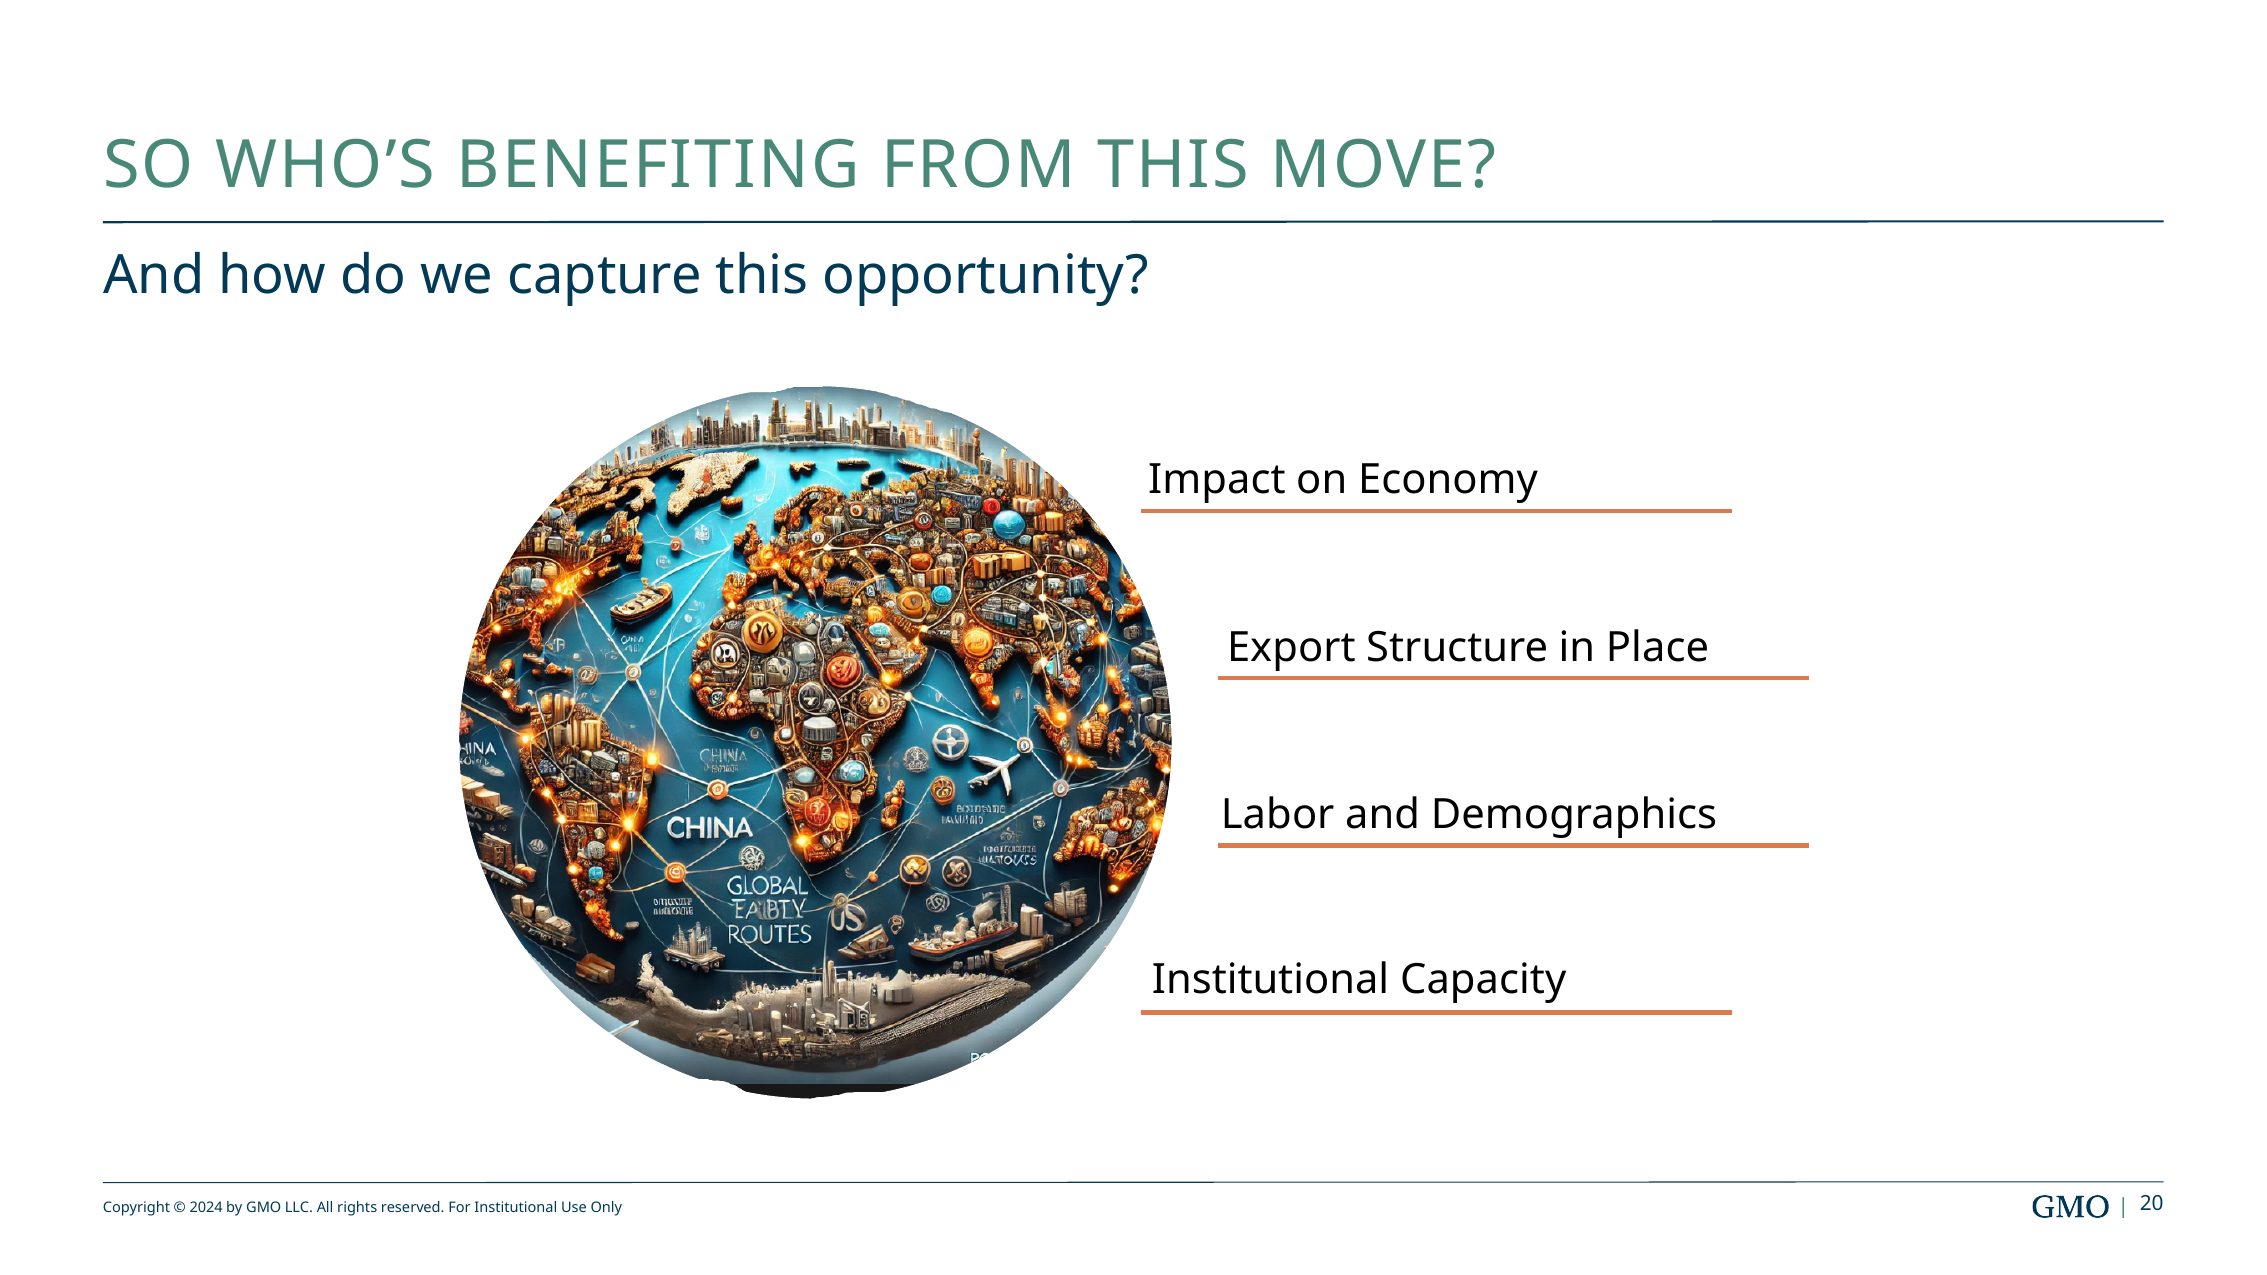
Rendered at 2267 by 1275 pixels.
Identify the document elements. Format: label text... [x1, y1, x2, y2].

title So Who’s Benefiting From this Move? [103, 75, 2164, 202]
picture [338, 1204, 343, 1212]
picture [537, 1204, 543, 1212]
picture [495, 1202, 500, 1211]
picture [227, 1201, 237, 1209]
picture [216, 1202, 222, 1212]
picture [411, 1204, 416, 1212]
picture [480, 1204, 486, 1212]
picture [528, 1204, 535, 1212]
picture [138, 1204, 143, 1212]
picture [579, 1204, 585, 1212]
list And how do we capture this opportunity? [103, 239, 2164, 279]
picture [458, 1204, 463, 1212]
picture [174, 1201, 184, 1212]
picture [257, 1202, 262, 1212]
picture [198, 1201, 204, 1208]
picture [572, 1204, 577, 1212]
picture [190, 1201, 196, 1210]
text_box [458, 385, 1810, 1100]
picture [504, 1202, 509, 1211]
